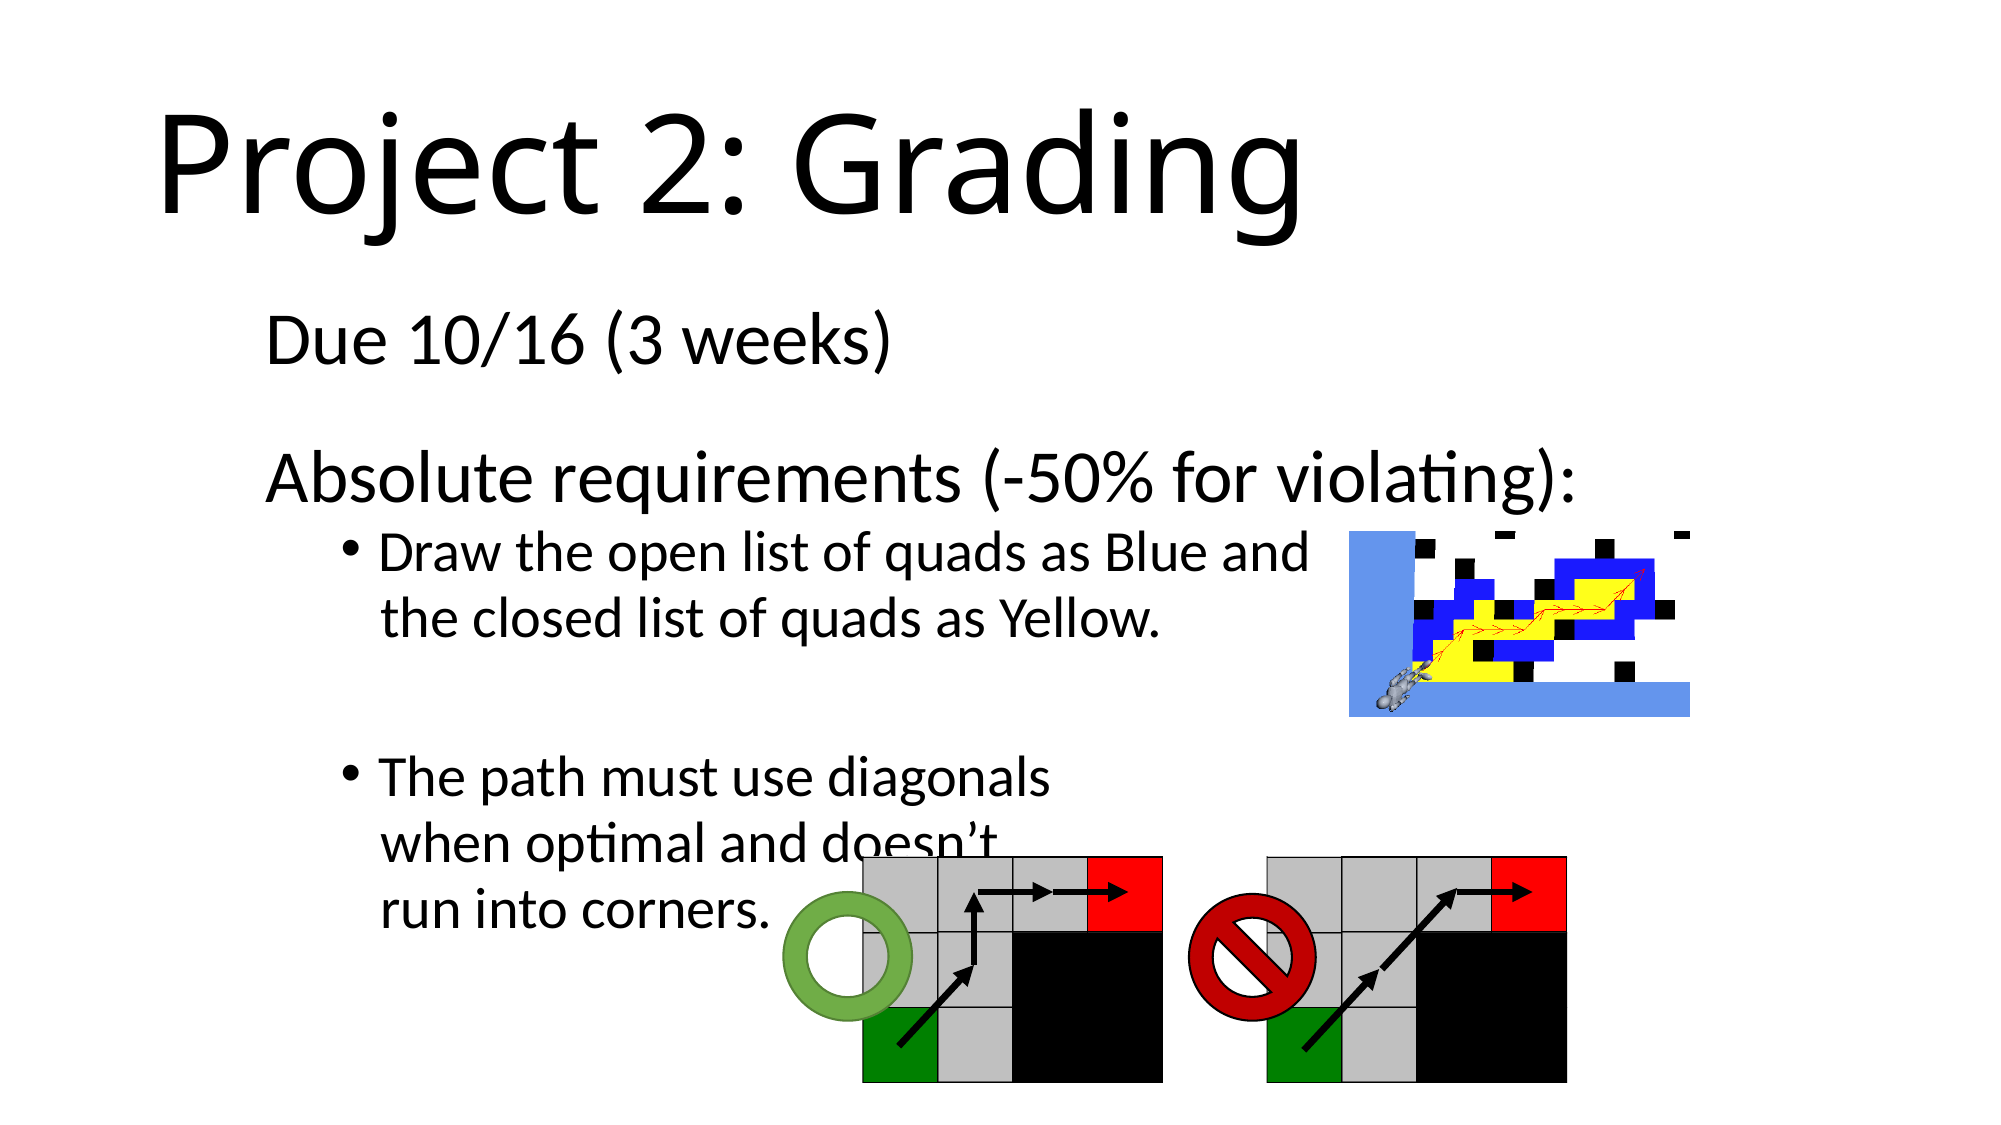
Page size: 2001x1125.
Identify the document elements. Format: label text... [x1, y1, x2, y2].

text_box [898, 964, 974, 1047]
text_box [1381, 887, 1458, 970]
picture [1349, 531, 1690, 717]
text_box [1187, 892, 1266, 1022]
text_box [862, 856, 1163, 1083]
title Project 2: Grading [137, 59, 1863, 278]
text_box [1266, 856, 1568, 1083]
list Due 10/16 (3 weeks) Absolute requirements (-50% for violating): Draw the open list of quads as Blue and the closed list of quads as Yellow. The path must use diagonals when optimal and doesn’t run into corners. [250, 299, 1727, 1014]
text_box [1303, 969, 1380, 1051]
text_box [782, 890, 862, 1022]
